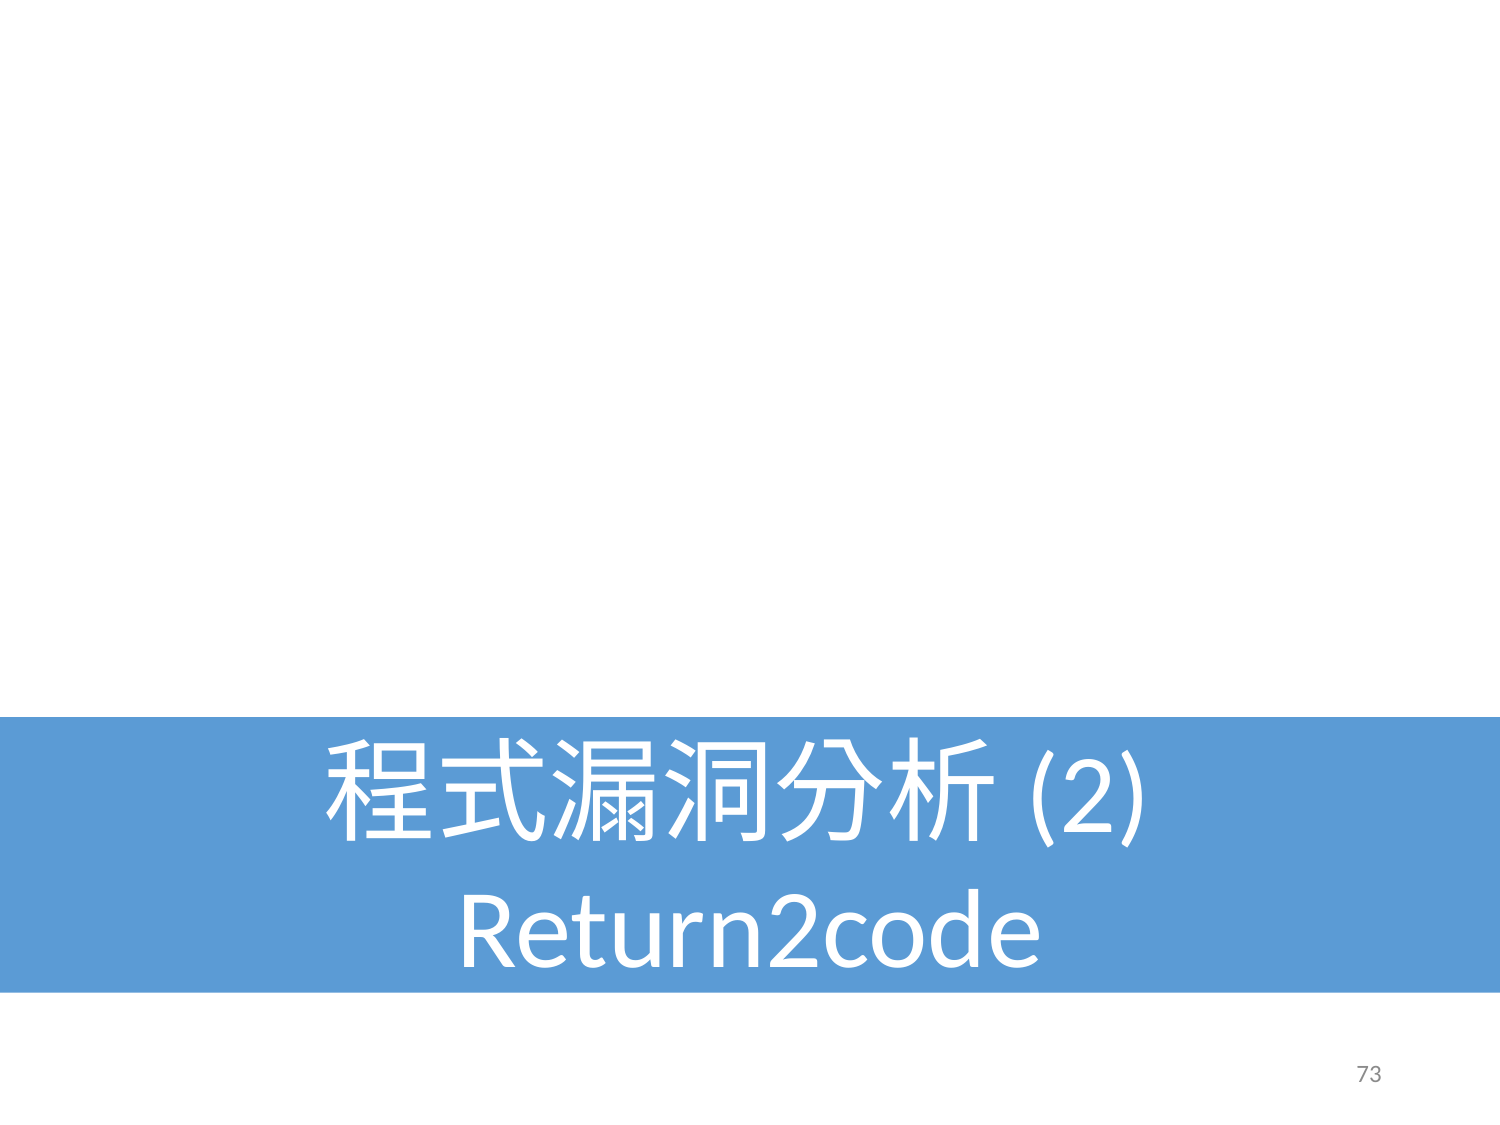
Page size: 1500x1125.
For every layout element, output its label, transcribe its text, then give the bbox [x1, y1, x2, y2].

text_box 程式漏洞分析(2) Return2code [0, 716, 1500, 994]
slide_number 73 [1059, 1042, 1397, 1103]
